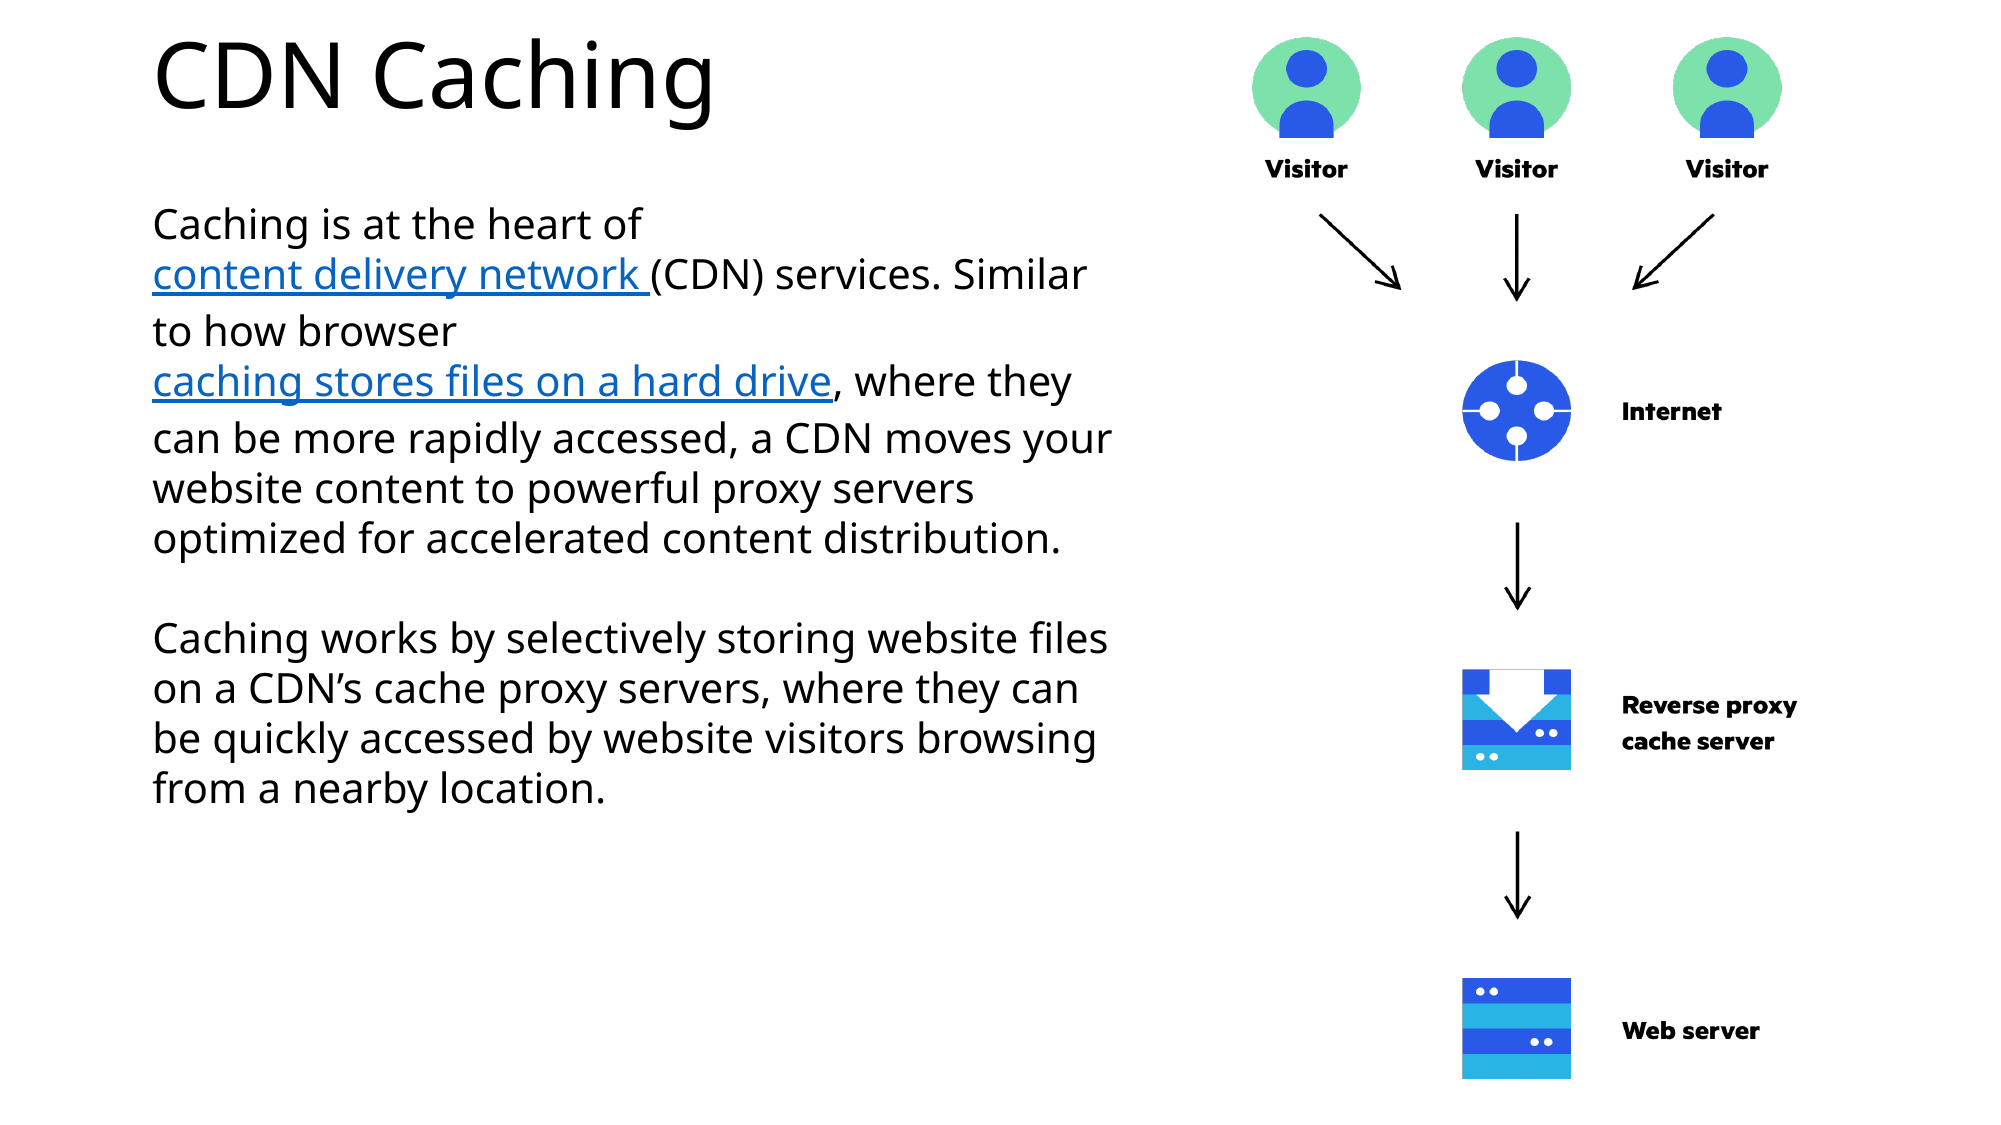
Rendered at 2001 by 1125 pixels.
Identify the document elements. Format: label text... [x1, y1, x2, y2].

title CDN Caching [137, 0, 1863, 159]
text_box Caching is at the heart of content delivery network (CDN) services. Similar to how browser caching stores files on a hard drive, where they can be more rapidly accessed, a CDN moves your website content to powerful proxy servers optimized for accelerated content distribution. Caching works by selectively storing website files on a CDN’s cache proxy servers, where they can be quickly accessed by website visitors browsing from a nearby location. [137, 190, 1138, 820]
picture [1235, 37, 1798, 1082]
